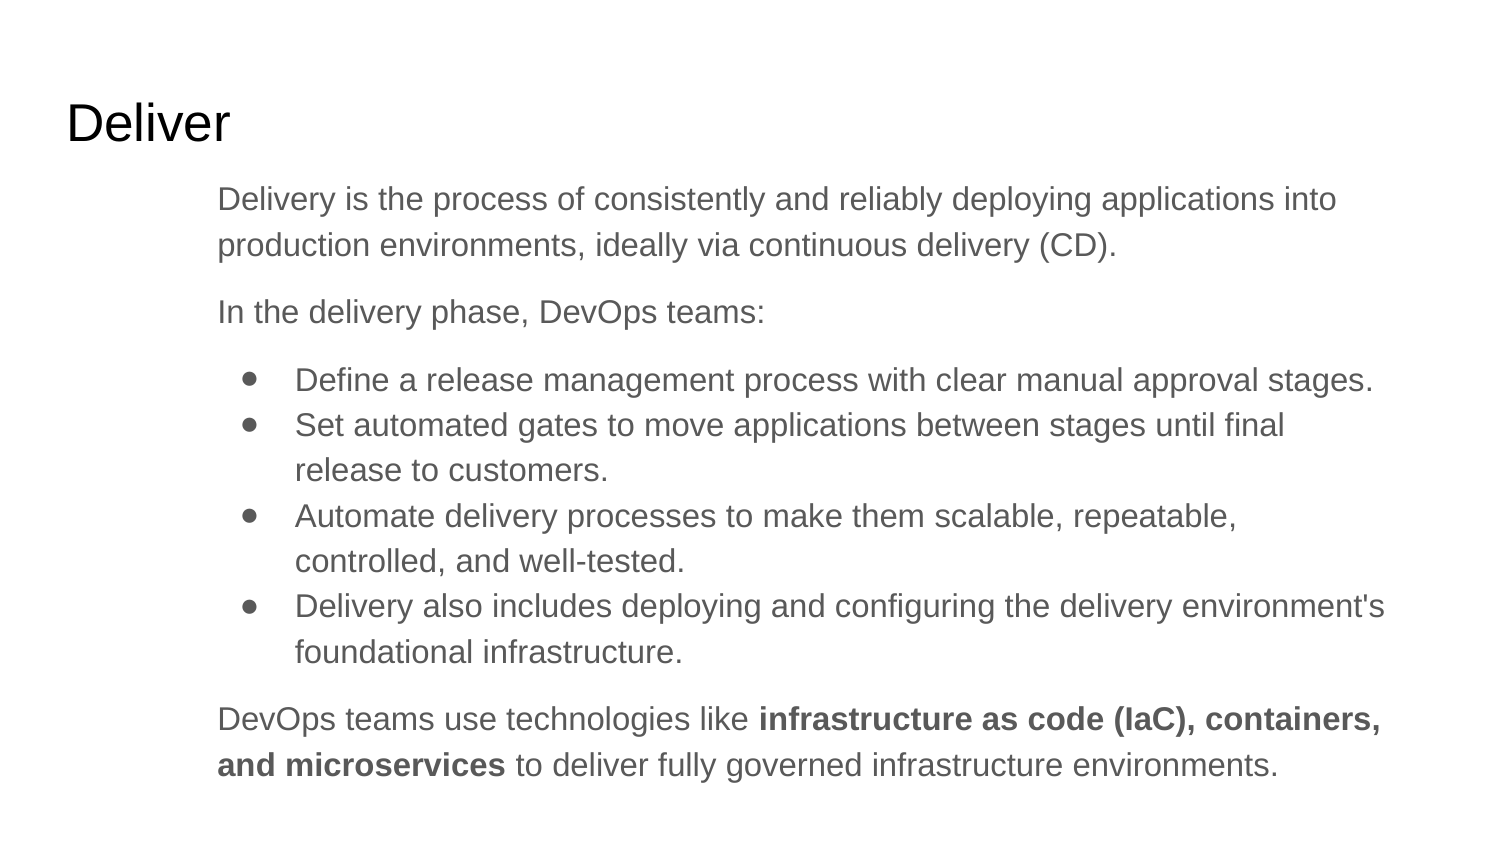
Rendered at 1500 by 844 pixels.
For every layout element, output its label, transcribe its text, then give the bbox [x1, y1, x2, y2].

title Deliver [51, 72, 1449, 167]
list Delivery is the process of consistently and reliably deploying applications into production environments, ideally via continuous delivery (CD). In the delivery phase, DevOps teams: Define a release management process with clear manual approval stages. Set automated gates to move applications between stages until final release to customers. Automate delivery processes to make them scalable, repeatable, controlled, and well-tested. Delivery also includes deploying and configuring the delivery environment's foundational infrastructure. DevOps teams use technologies like infrastructure as code (IaC), containers, and microservices to deliver fully governed infrastructure environments. [202, 156, 1408, 814]
